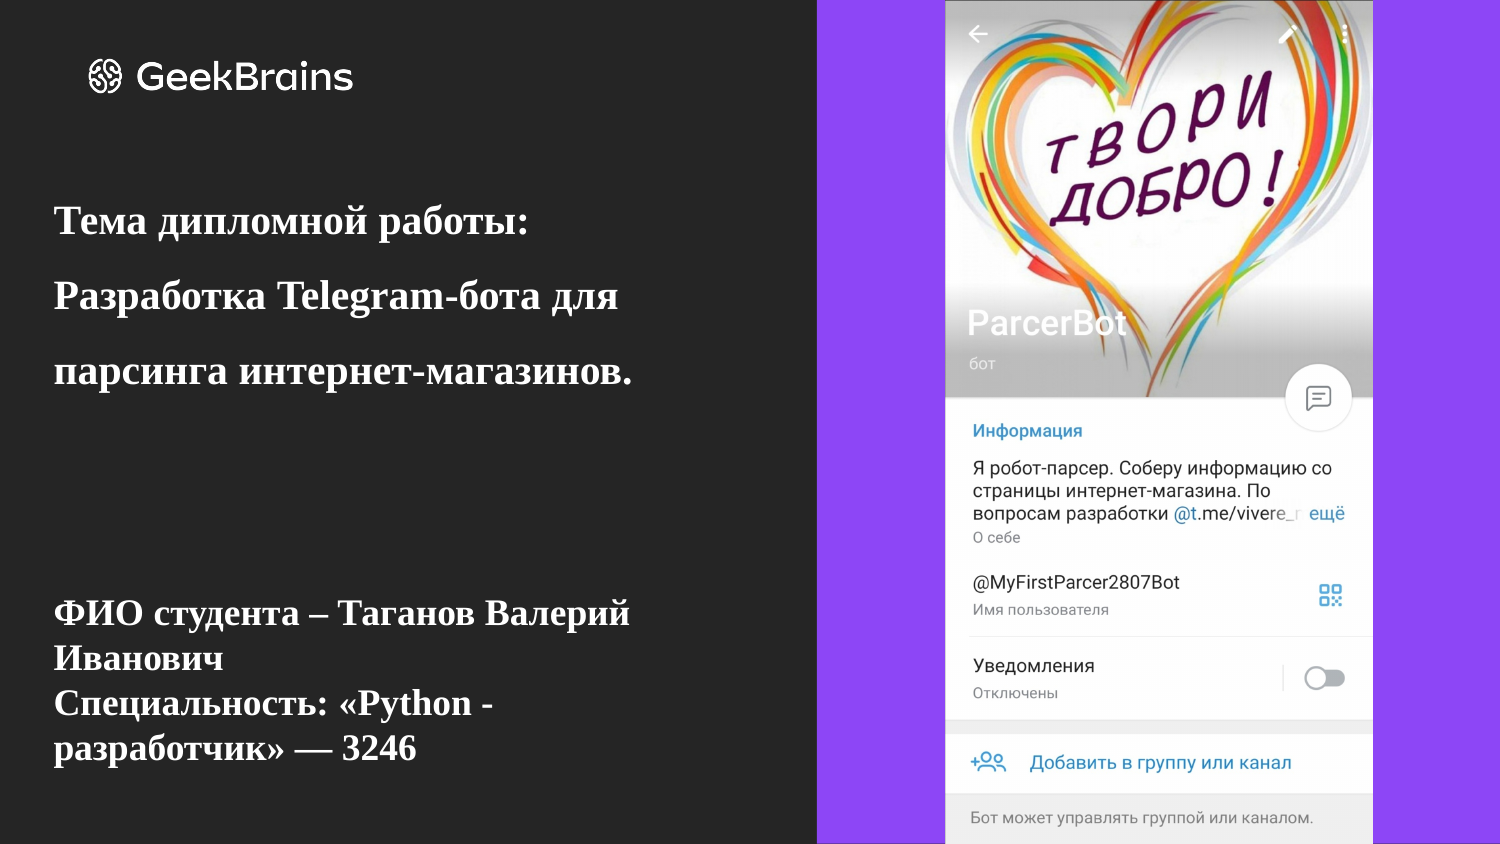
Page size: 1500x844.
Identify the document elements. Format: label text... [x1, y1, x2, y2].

picture [944, 0, 1374, 844]
picture [88, 58, 353, 77]
subtitle Тема дипломной работы: Разработка Telegram-бота для парсинга интернет-магазинов. [53, 77, 686, 597]
title ФИО студента – Таганов Валерий Иванович Специальность: «Python - разработчик» — 3246 [53, 575, 721, 844]
